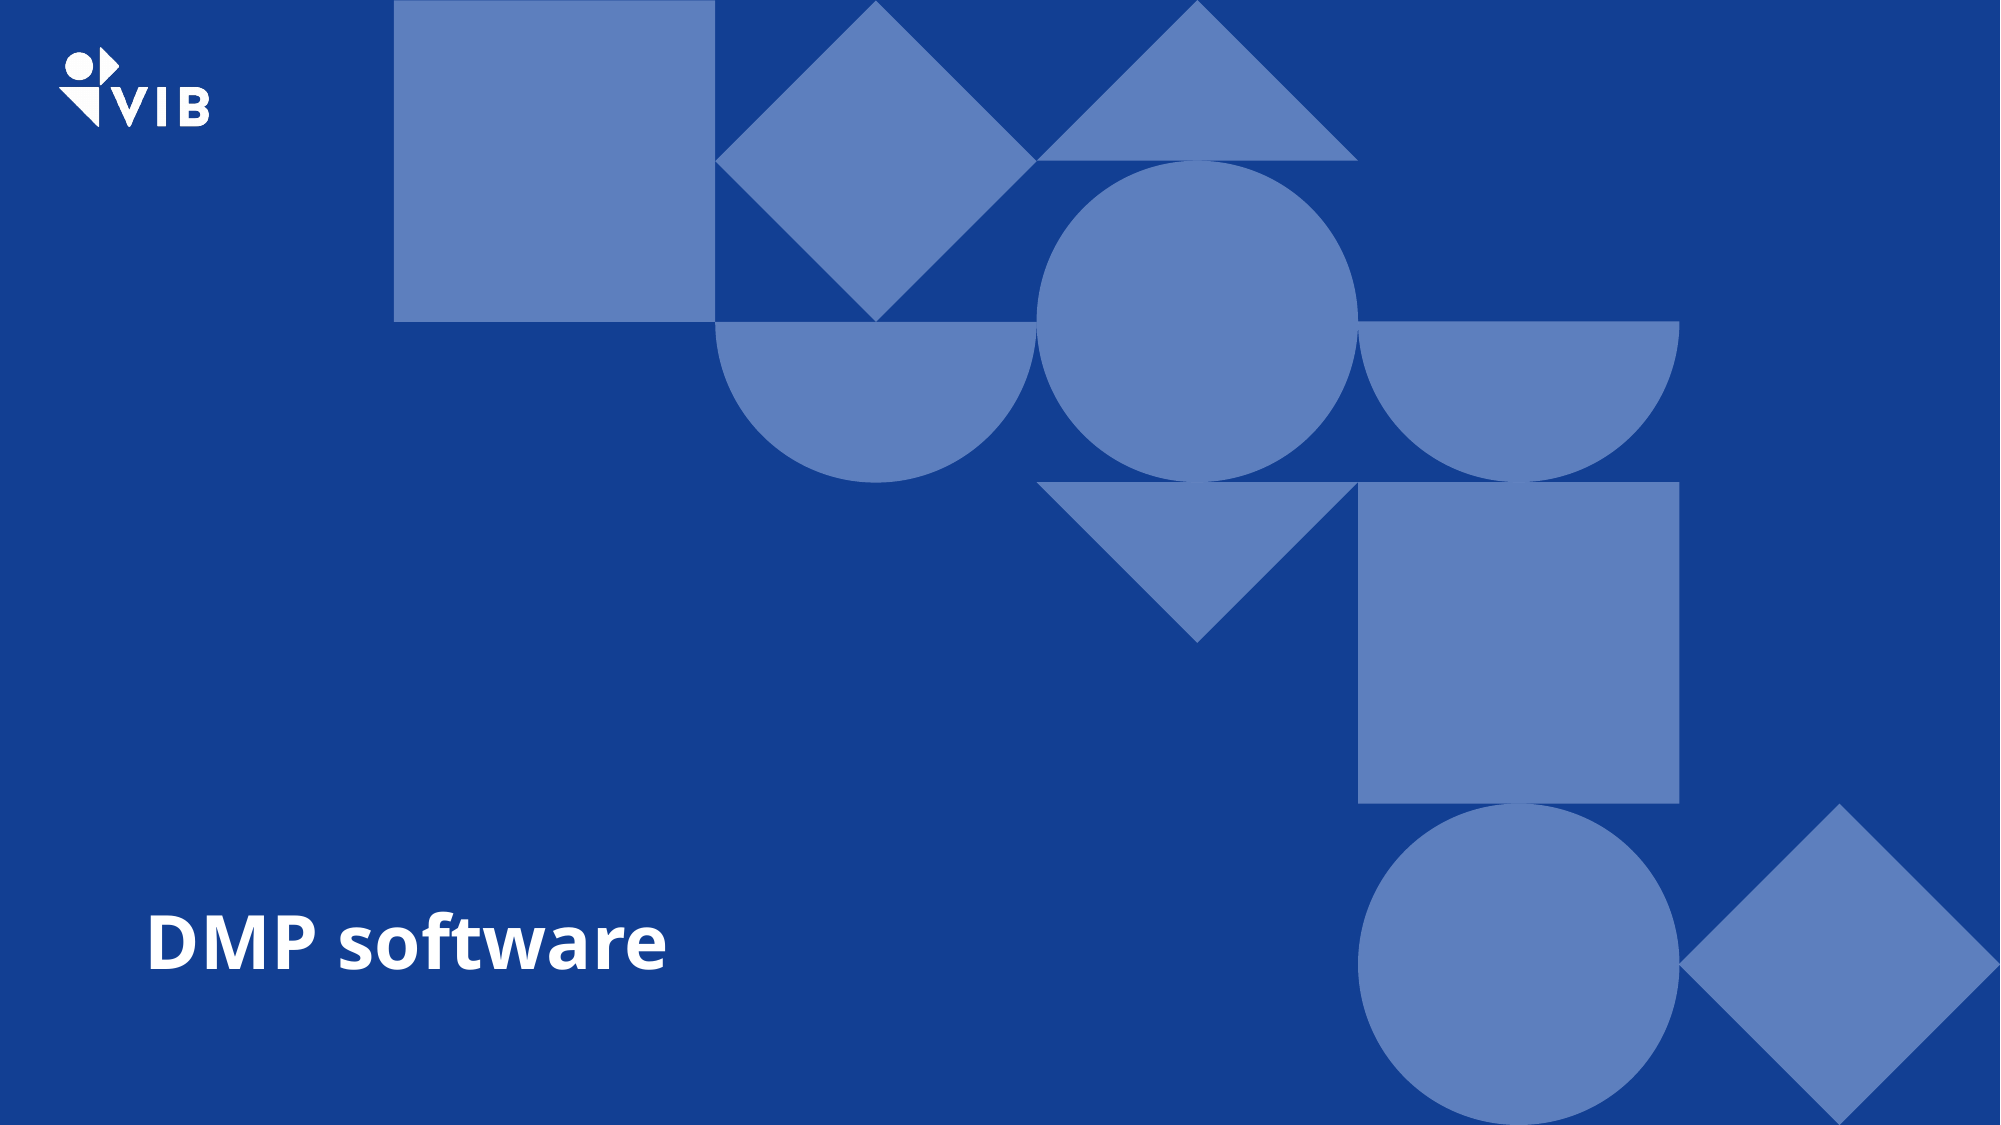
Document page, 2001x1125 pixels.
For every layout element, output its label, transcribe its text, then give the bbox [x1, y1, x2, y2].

title DMP software [129, 562, 1052, 994]
picture [59, 47, 209, 127]
